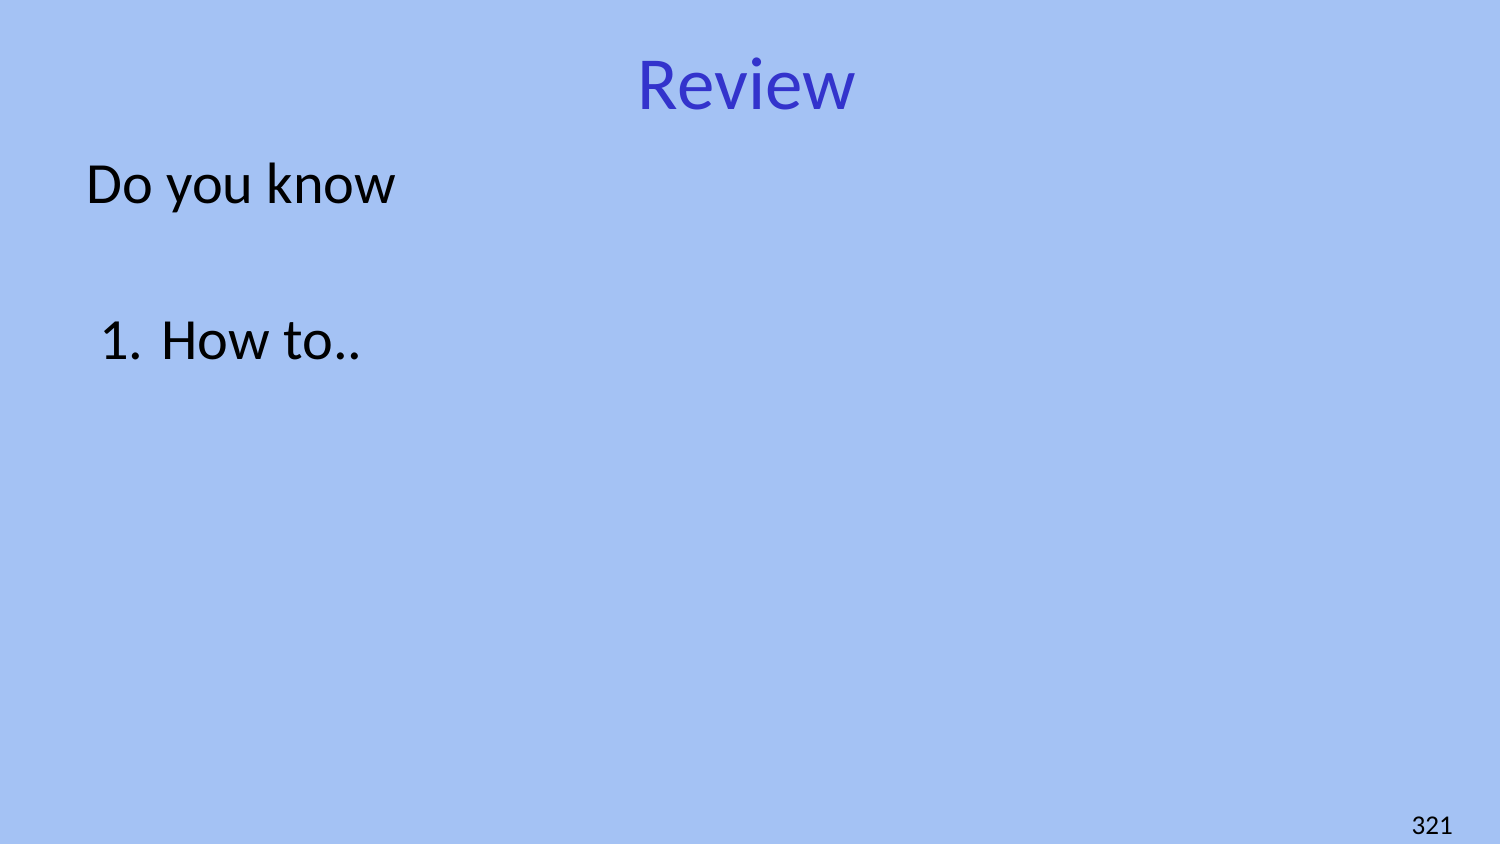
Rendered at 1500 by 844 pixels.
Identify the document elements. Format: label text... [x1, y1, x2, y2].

list Do you know How to.. [81, 139, 1419, 796]
slide_number ‹#› [1372, 802, 1492, 827]
title Review [112, 0, 1388, 139]
